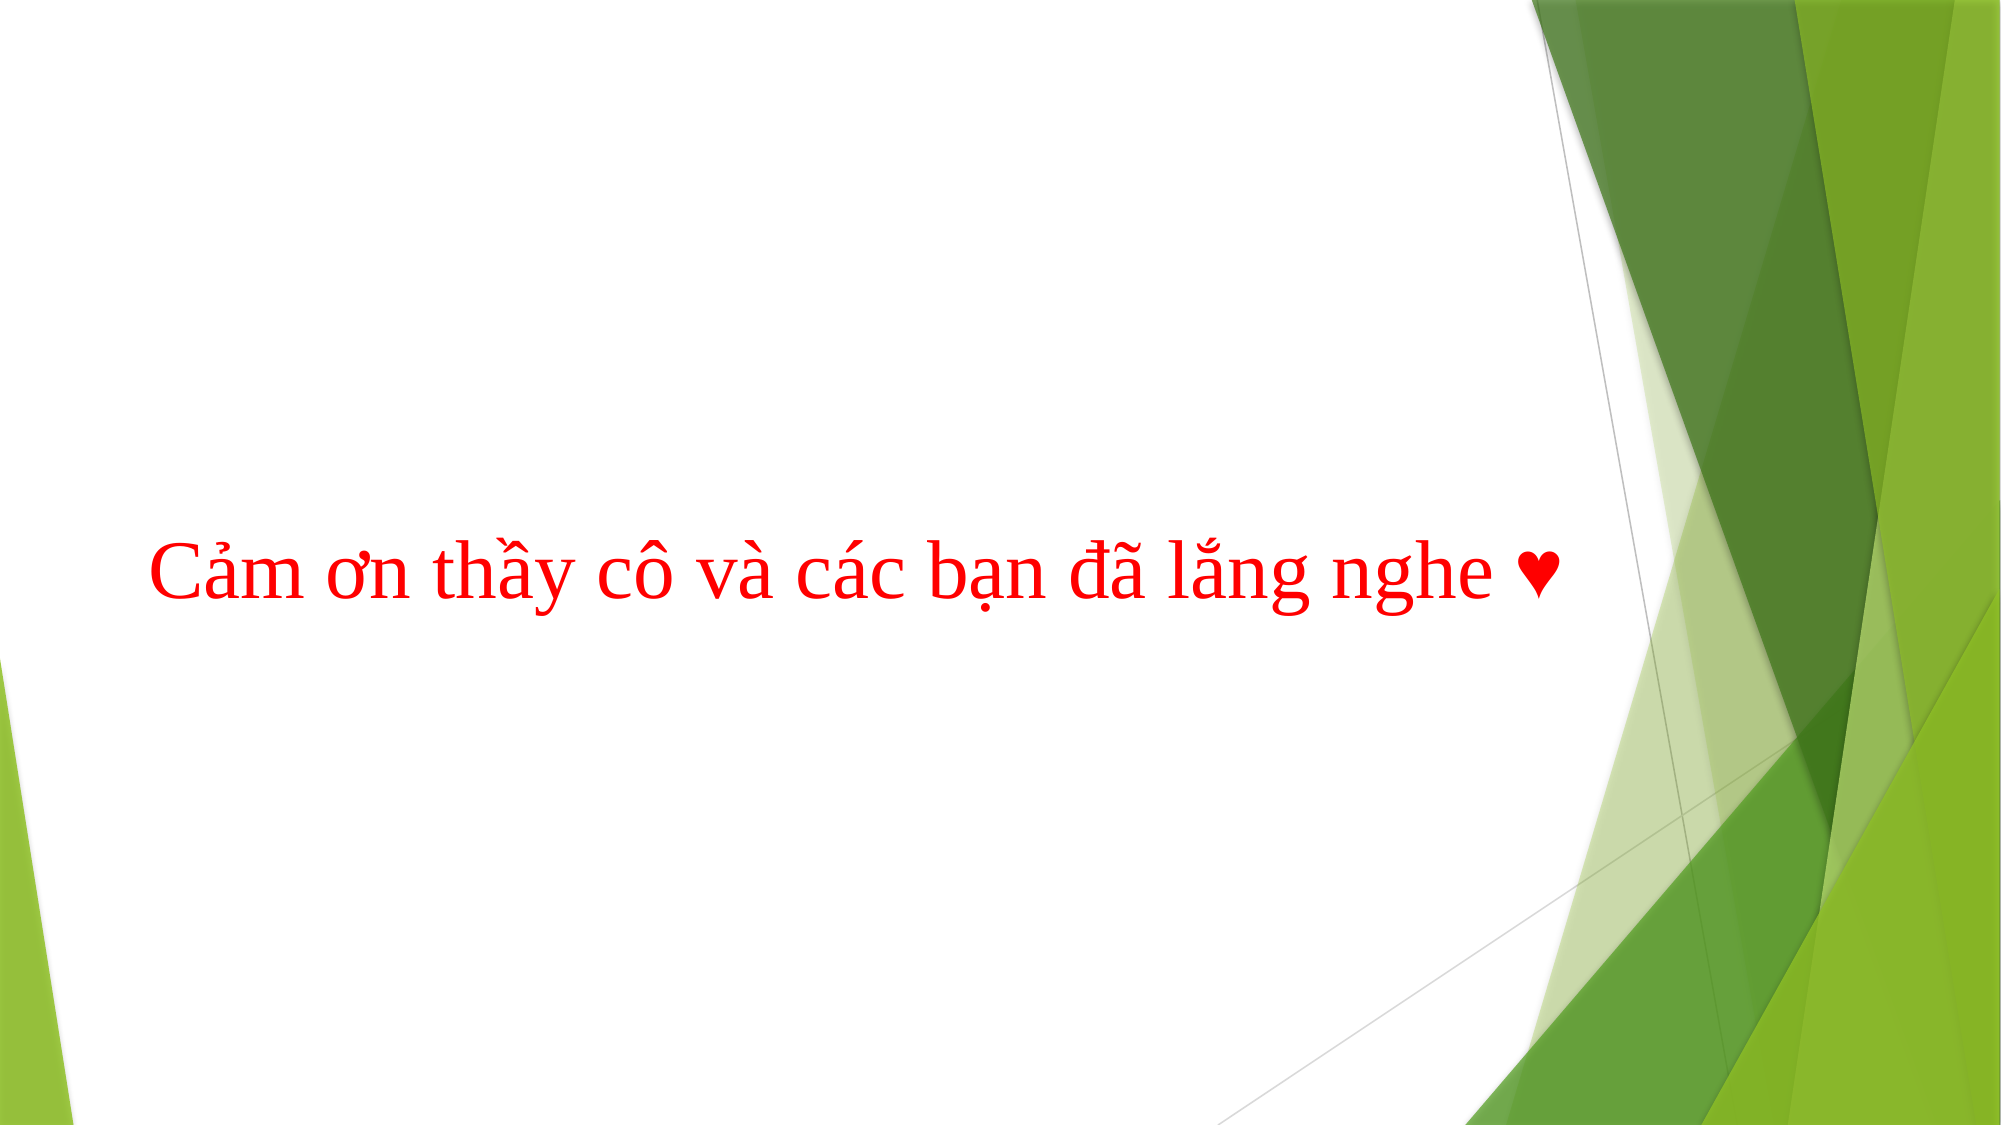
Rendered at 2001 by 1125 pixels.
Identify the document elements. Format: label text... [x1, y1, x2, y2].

title Cảm ơn thầy cô và các bạn đã lắng nghe ♥ [91, 323, 1623, 623]
